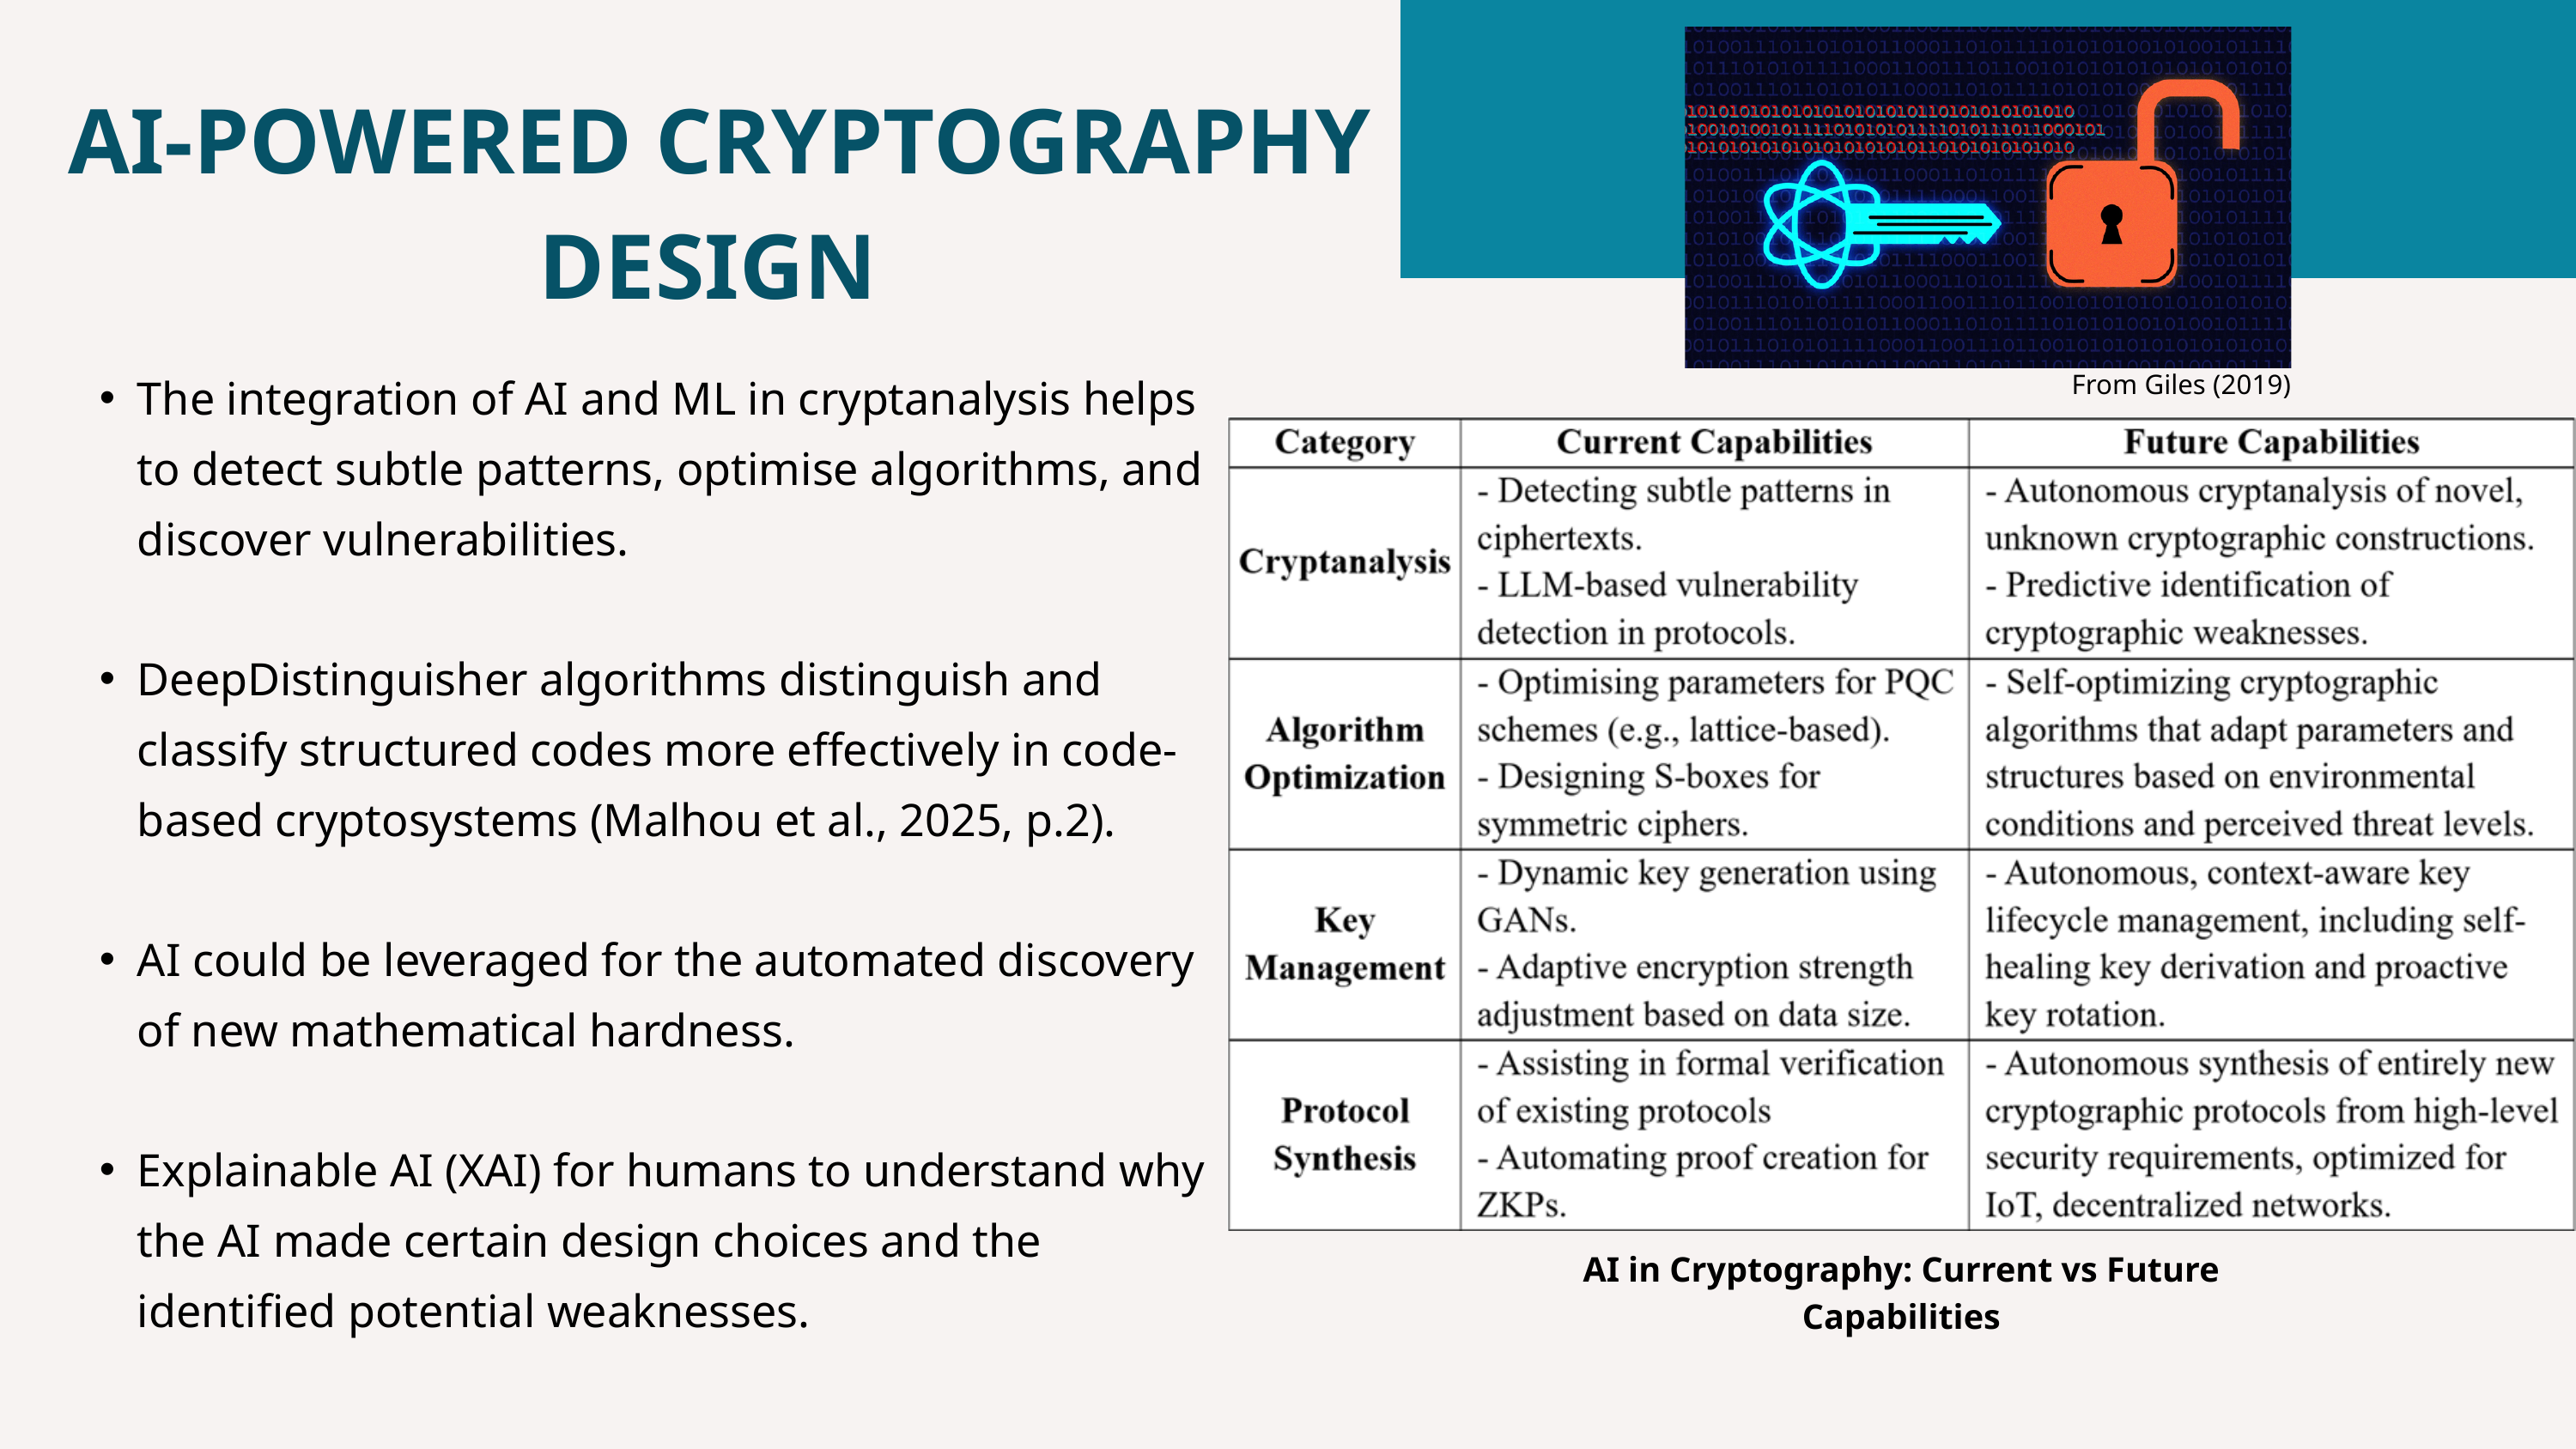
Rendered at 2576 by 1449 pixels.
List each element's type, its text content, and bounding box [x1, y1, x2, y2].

text_box From Giles (2019) [1929, 361, 2292, 400]
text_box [1400, 0, 2576, 279]
text_box The integration of AI and ML in cryptanalysis helps to detect subtle patterns, optimise algorithms, and discover vulnerabilities. DeepDistinguisher algorithms distinguish and classify structured codes more effectively in code-based cryptosystems (Malhou et al., 2025, p.2). AI could be leveraged for the automated discovery of new mathematical hardness. Explainable AI (XAI) for humans to understand why the AI made certain design choices and the identified potential weaknesses. [61, 354, 1207, 1337]
text_box [1685, 286, 2292, 368]
text_box AI in Cryptography: Current vs Future Capabilities [1493, 1240, 2310, 1337]
text_box AI-POWERED CRYPTOGRAPHY DESIGN [61, 66, 1378, 317]
text_box [1226, 416, 2576, 1231]
